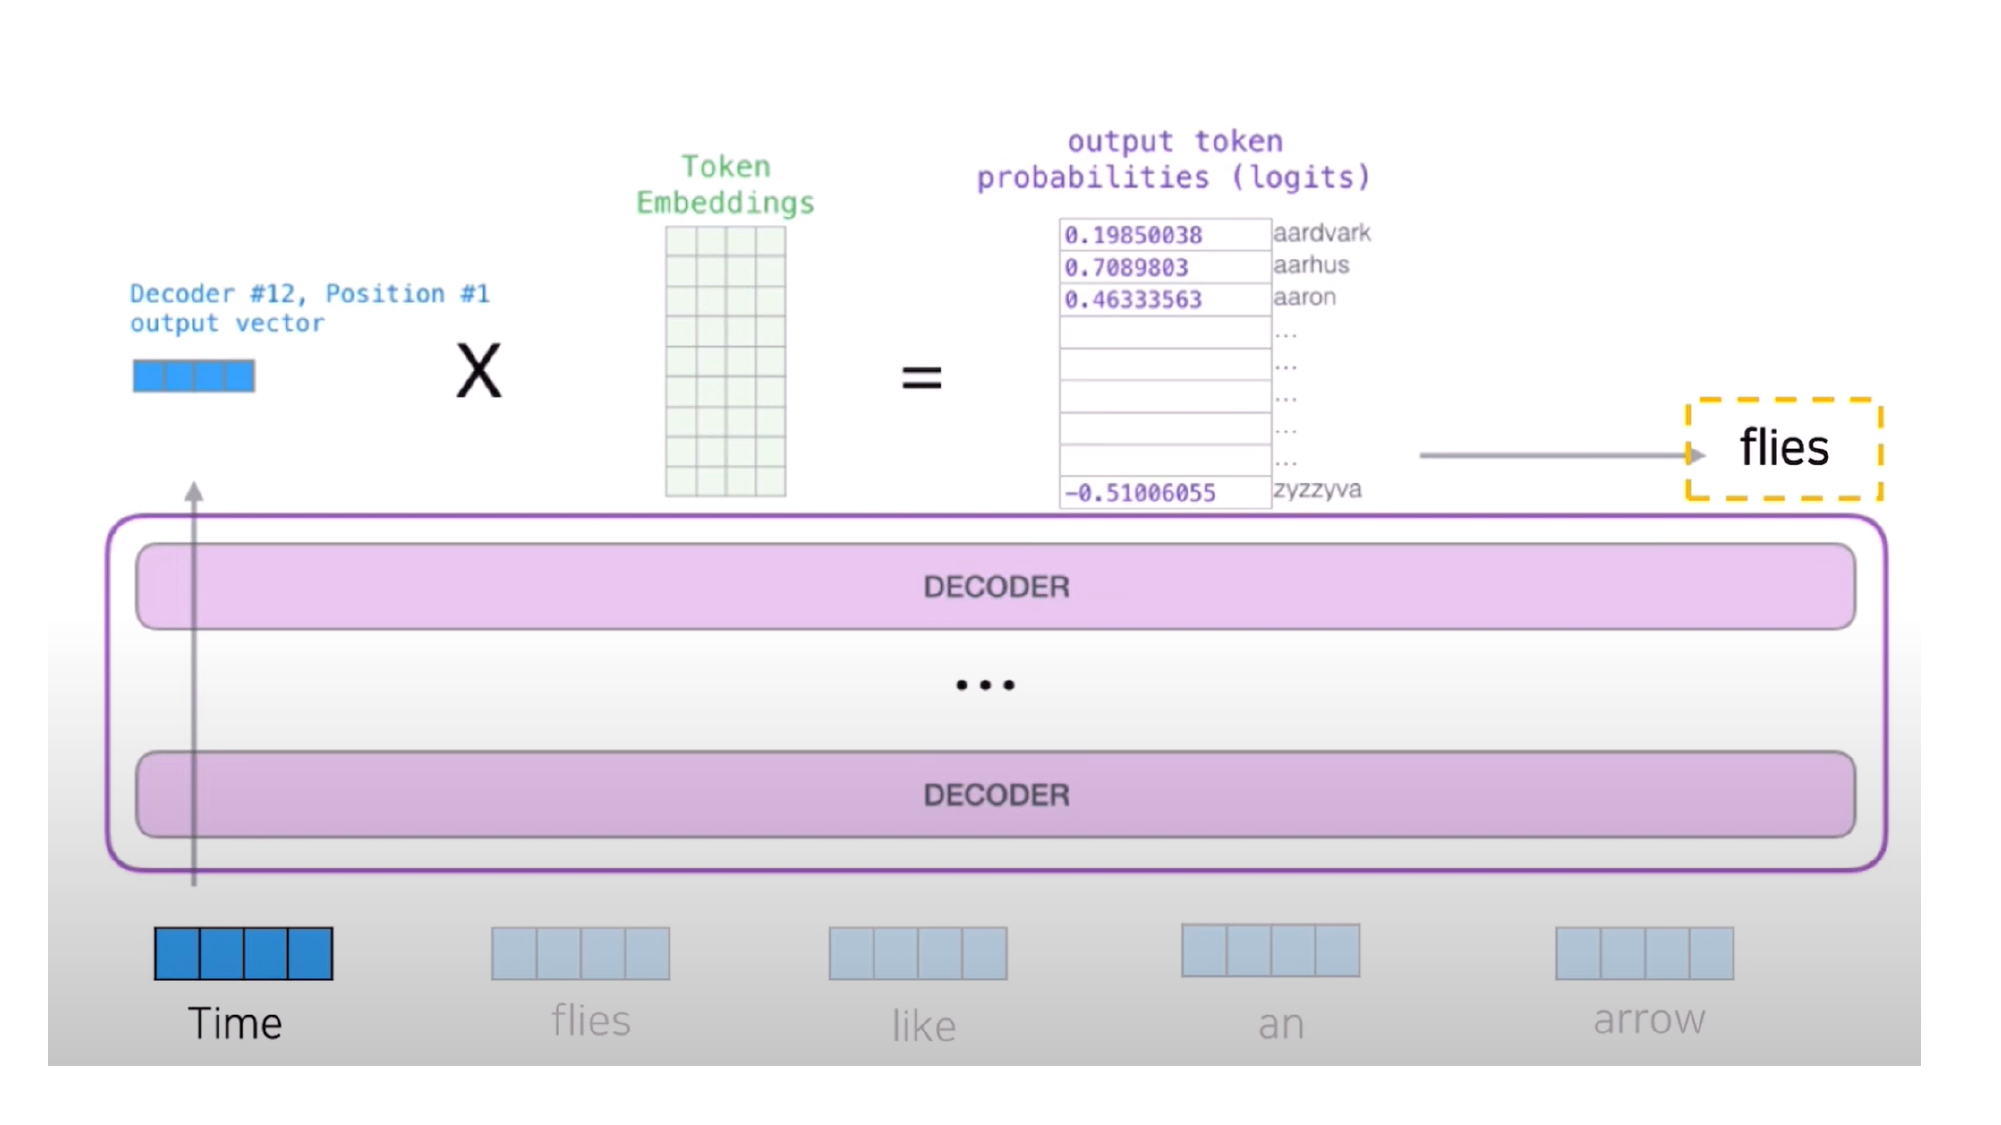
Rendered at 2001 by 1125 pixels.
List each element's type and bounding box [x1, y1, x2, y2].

picture [48, 97, 1921, 1066]
